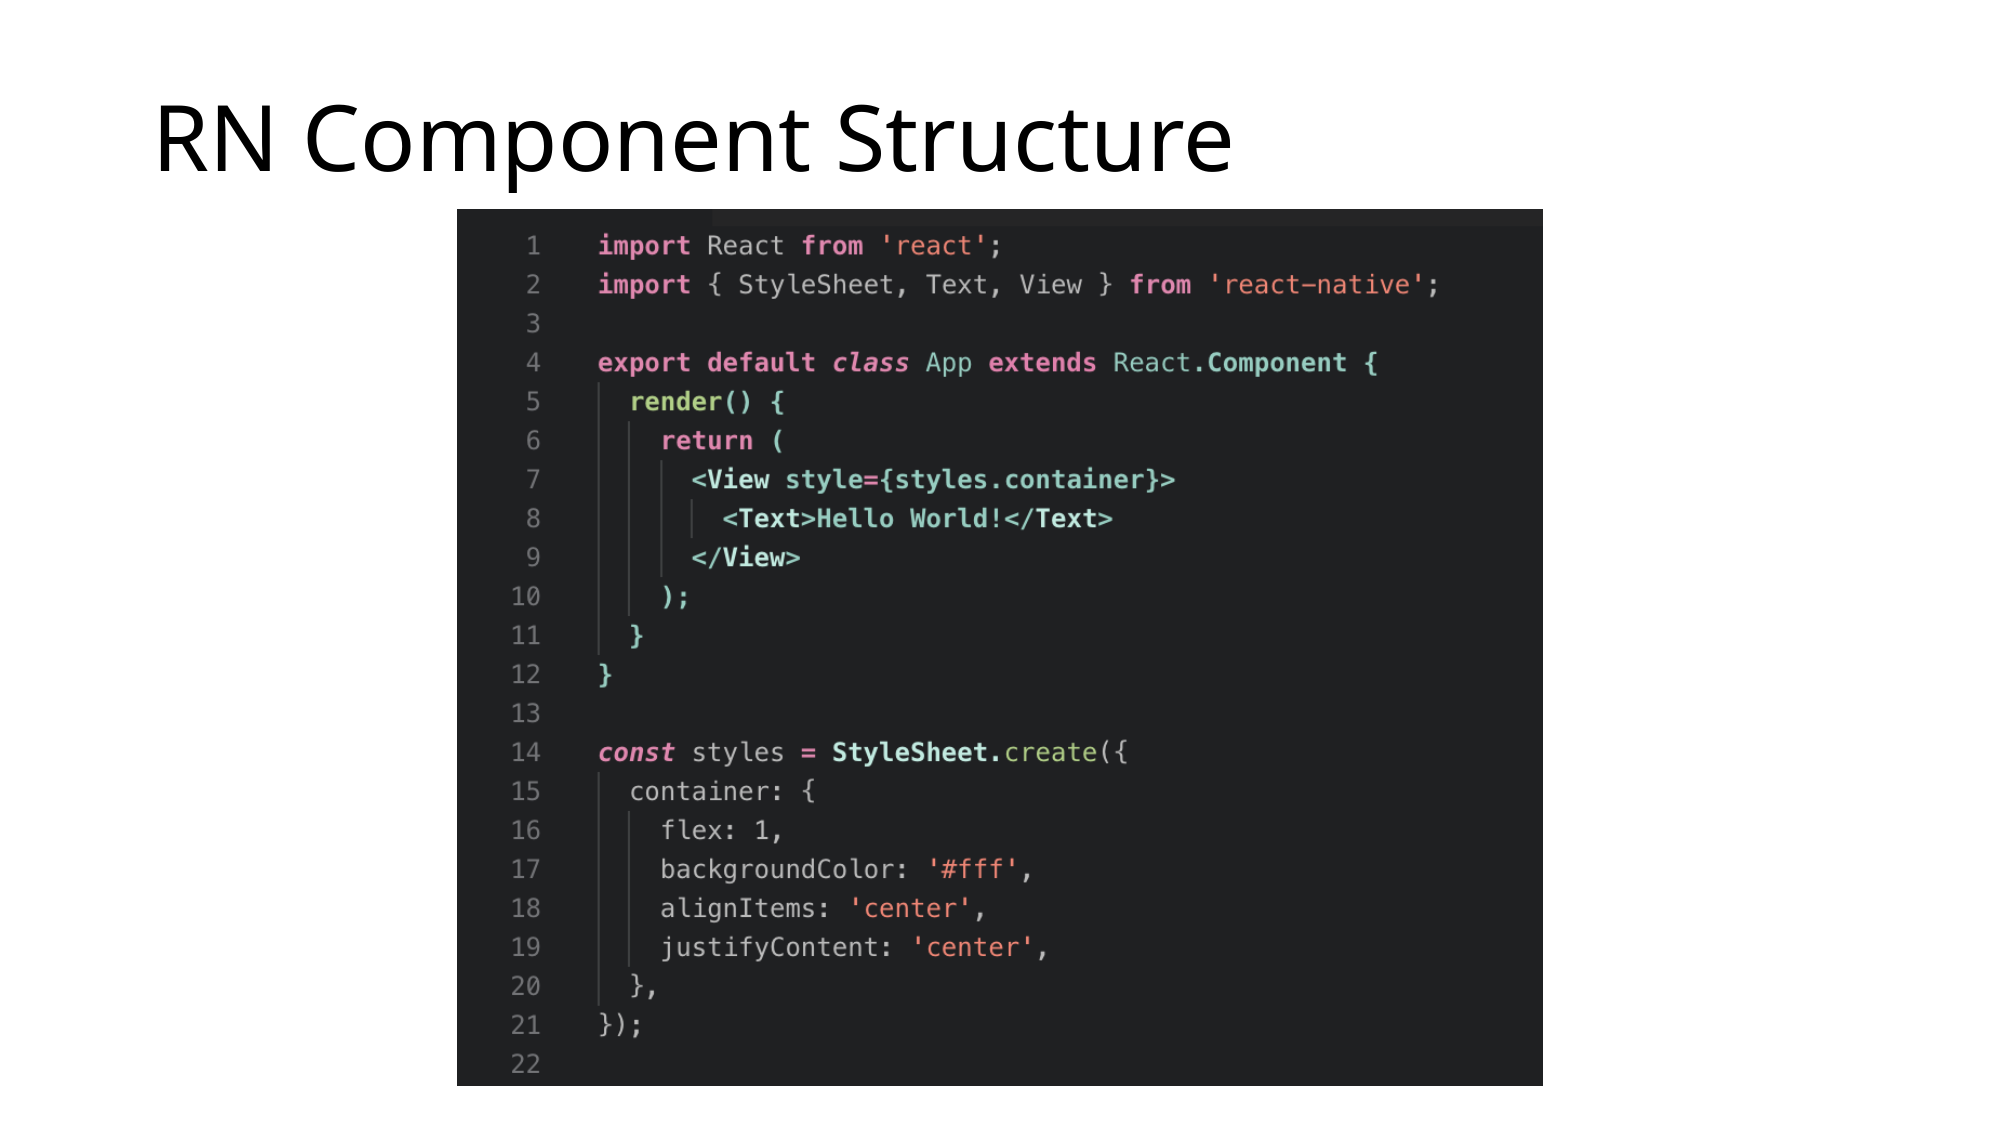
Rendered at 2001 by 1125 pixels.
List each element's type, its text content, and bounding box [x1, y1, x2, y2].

title RN Component Structure [137, 59, 1863, 224]
picture [457, 209, 1543, 1086]
